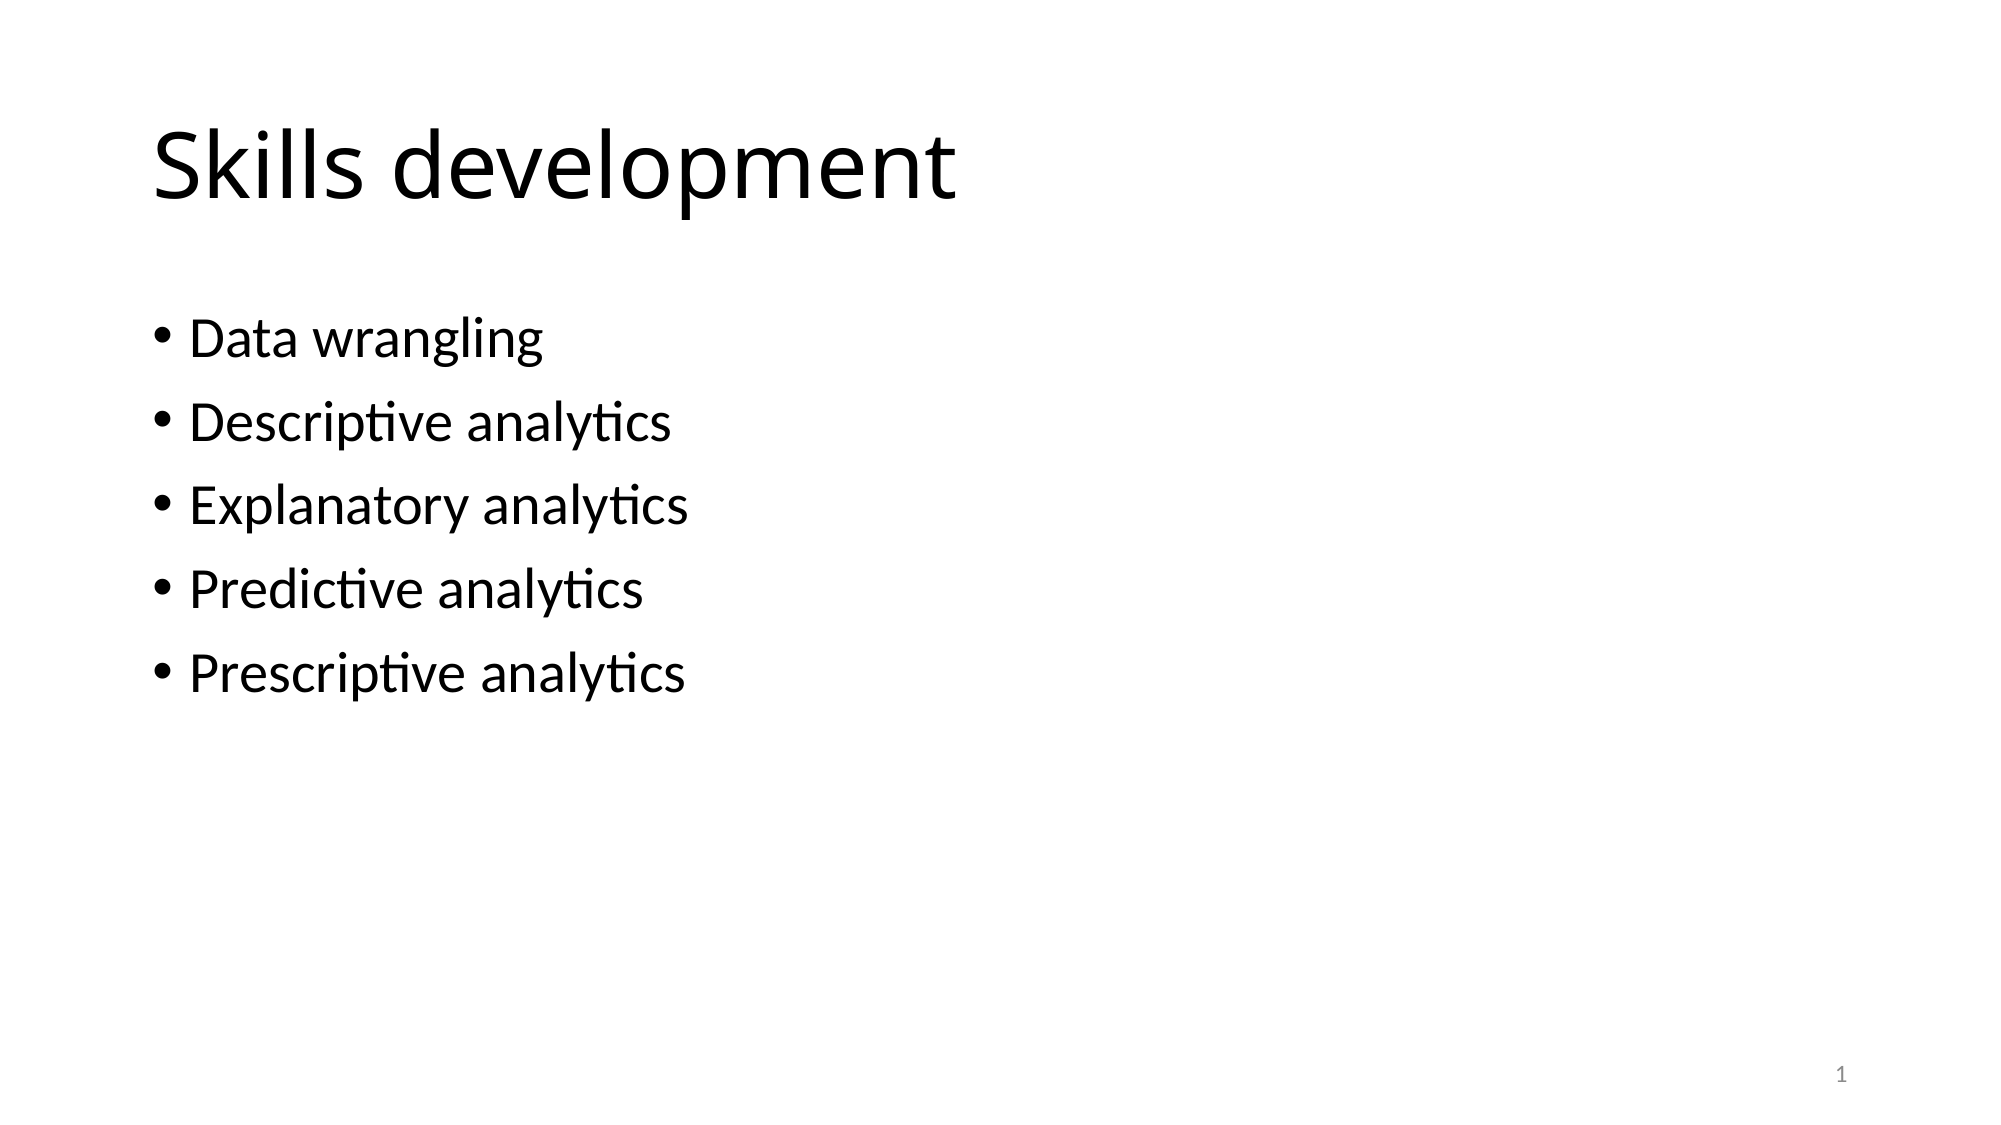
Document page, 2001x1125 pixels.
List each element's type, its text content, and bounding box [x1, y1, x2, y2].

title Skills development [137, 59, 1863, 278]
list Data wrangling Descriptive analytics Explanatory analytics Predictive analytics Prescriptive analytics [137, 299, 1863, 1014]
slide_number 1 [1412, 1042, 1863, 1103]
